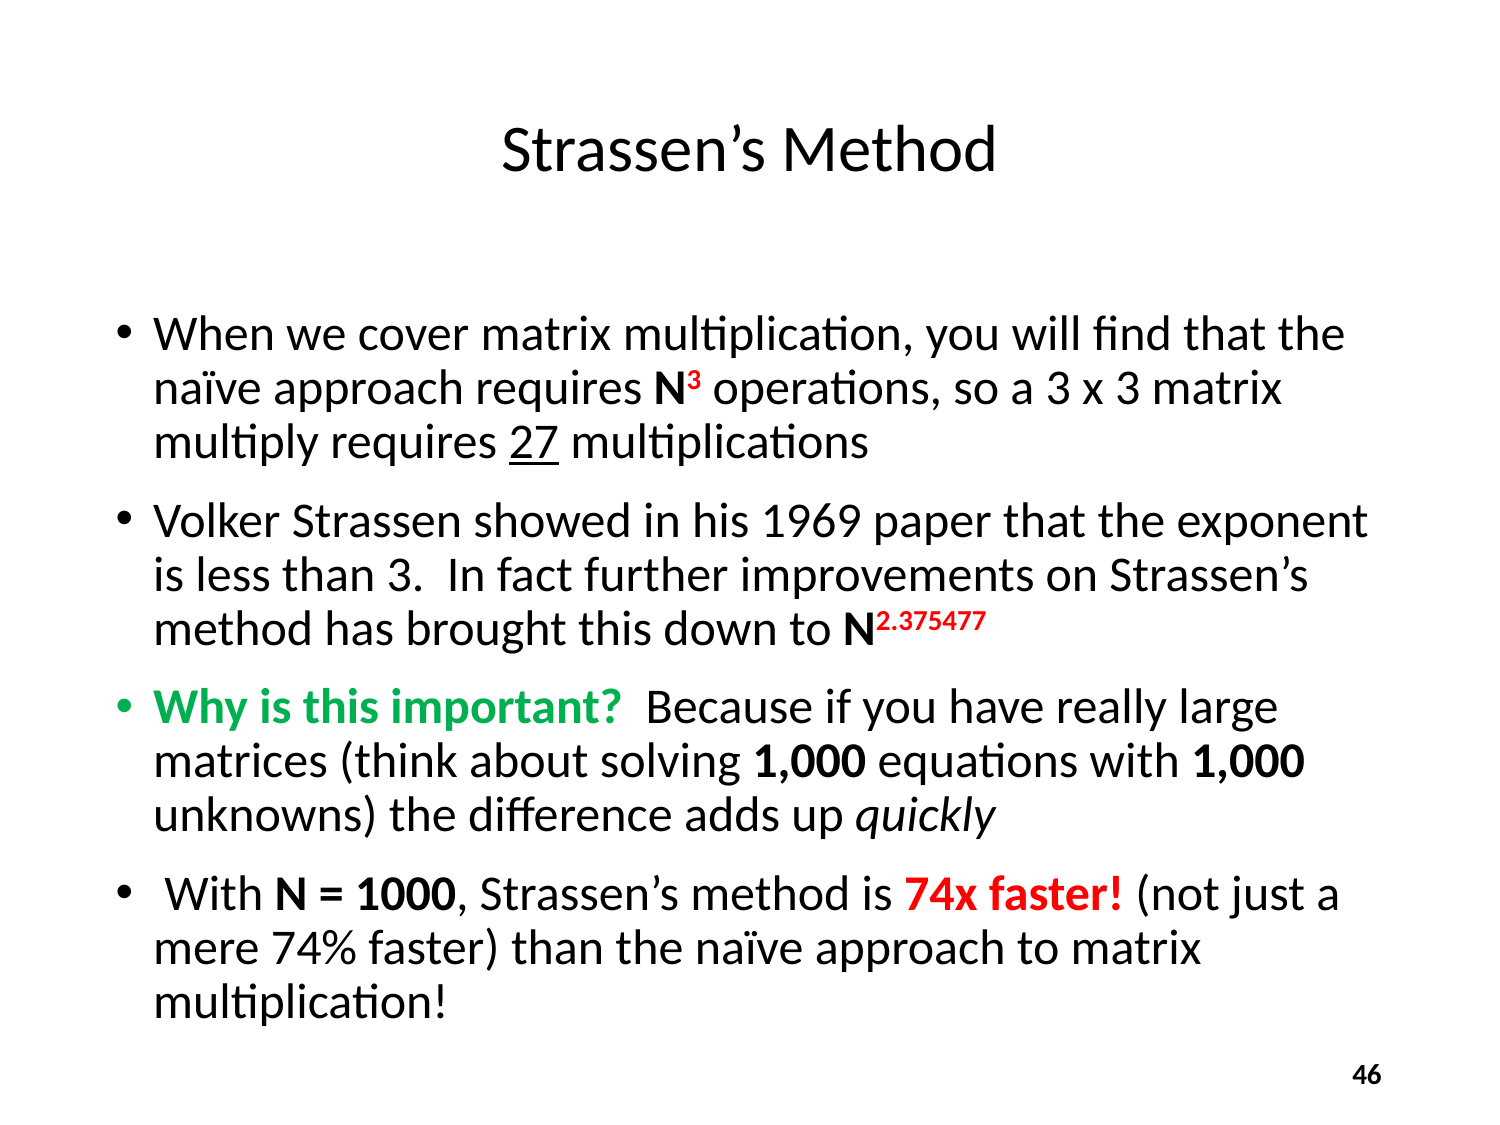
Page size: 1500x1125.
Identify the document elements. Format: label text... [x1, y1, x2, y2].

list When we cover matrix multiplication, you will find that the naïve approach requires N3 operations, so a 3 x 3 matrix multiply requires 27 multiplications Volker Strassen showed in his 1969 paper that the exponent is less than 3. In fact further improvements on Strassen’s method has brought this down to N2.375477 Why is this important? Because if you have really large matrices (think about solving 1,000 equations with 1,000 unknowns) the difference adds up quickly With N = 1000, Strassen’s method is 74x faster! (not just a mere 74% faster) than the naïve approach to matrix multiplication! [100, 299, 1395, 1043]
title Strassen’s Method [103, 59, 1397, 241]
slide_number 46 [1059, 1042, 1397, 1103]
